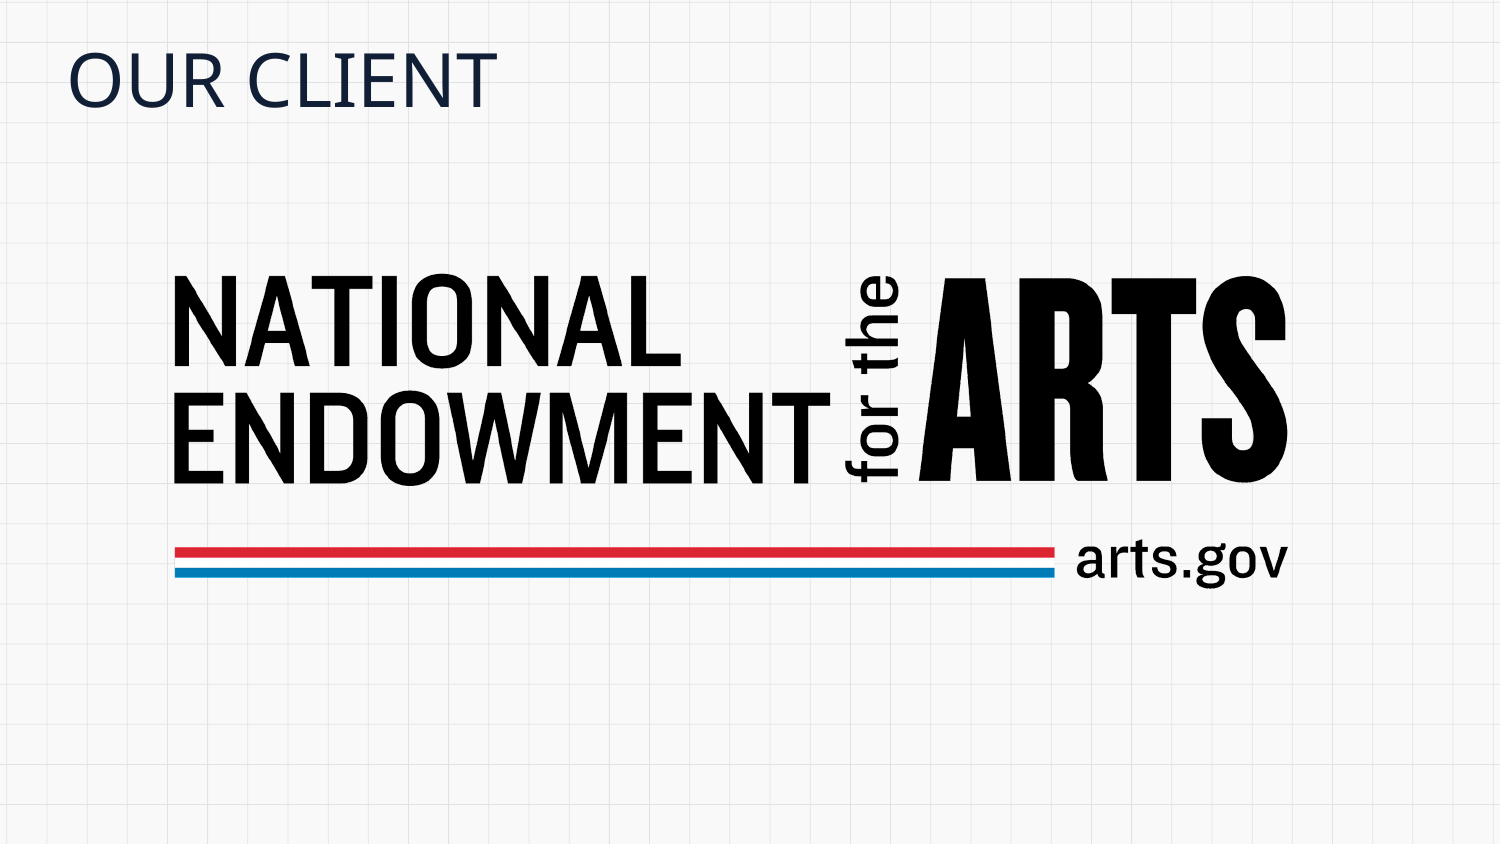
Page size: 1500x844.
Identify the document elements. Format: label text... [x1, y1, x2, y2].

title OUR CLIENT [51, 35, 1233, 102]
picture [127, 129, 1335, 733]
